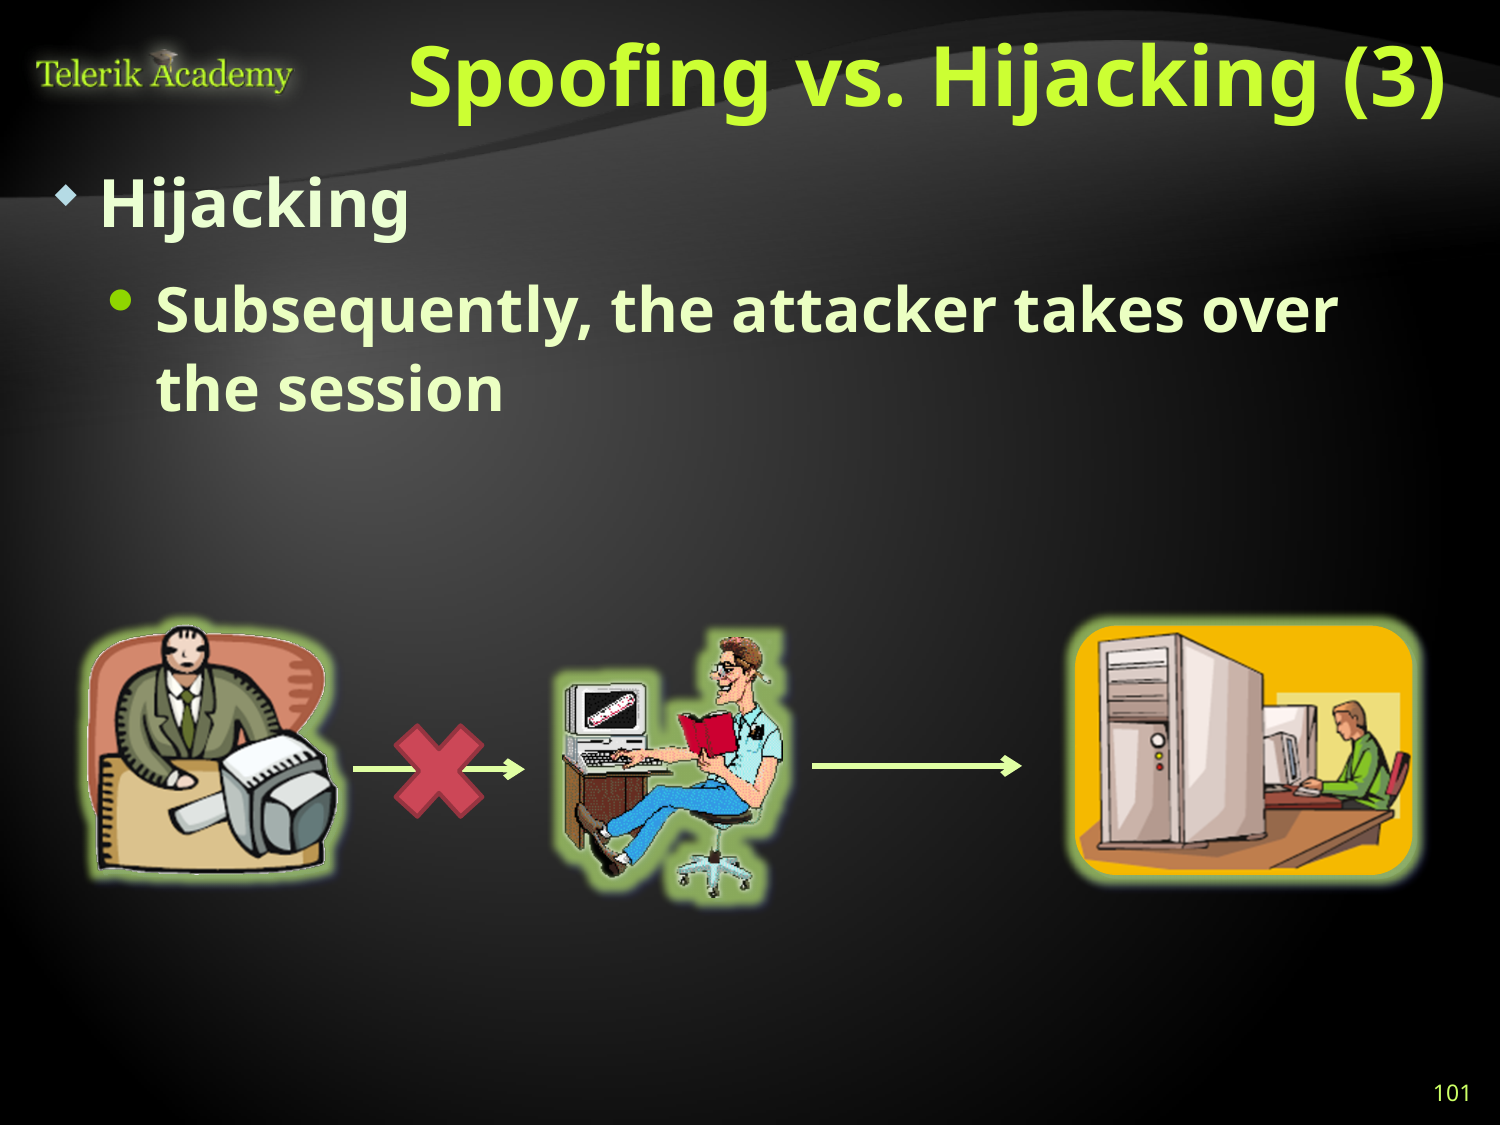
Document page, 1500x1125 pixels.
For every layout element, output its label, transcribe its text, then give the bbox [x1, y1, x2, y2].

picture [0, 0, 1500, 1125]
text_box [393, 779, 485, 819]
text_box [393, 723, 485, 767]
title Spoofing vs. Hijacking (3) [300, 12, 1463, 149]
slide_number 101 [1412, 1074, 1488, 1113]
list Hijacking Subsequently, the attacker takes over the session [37, 149, 1463, 1100]
